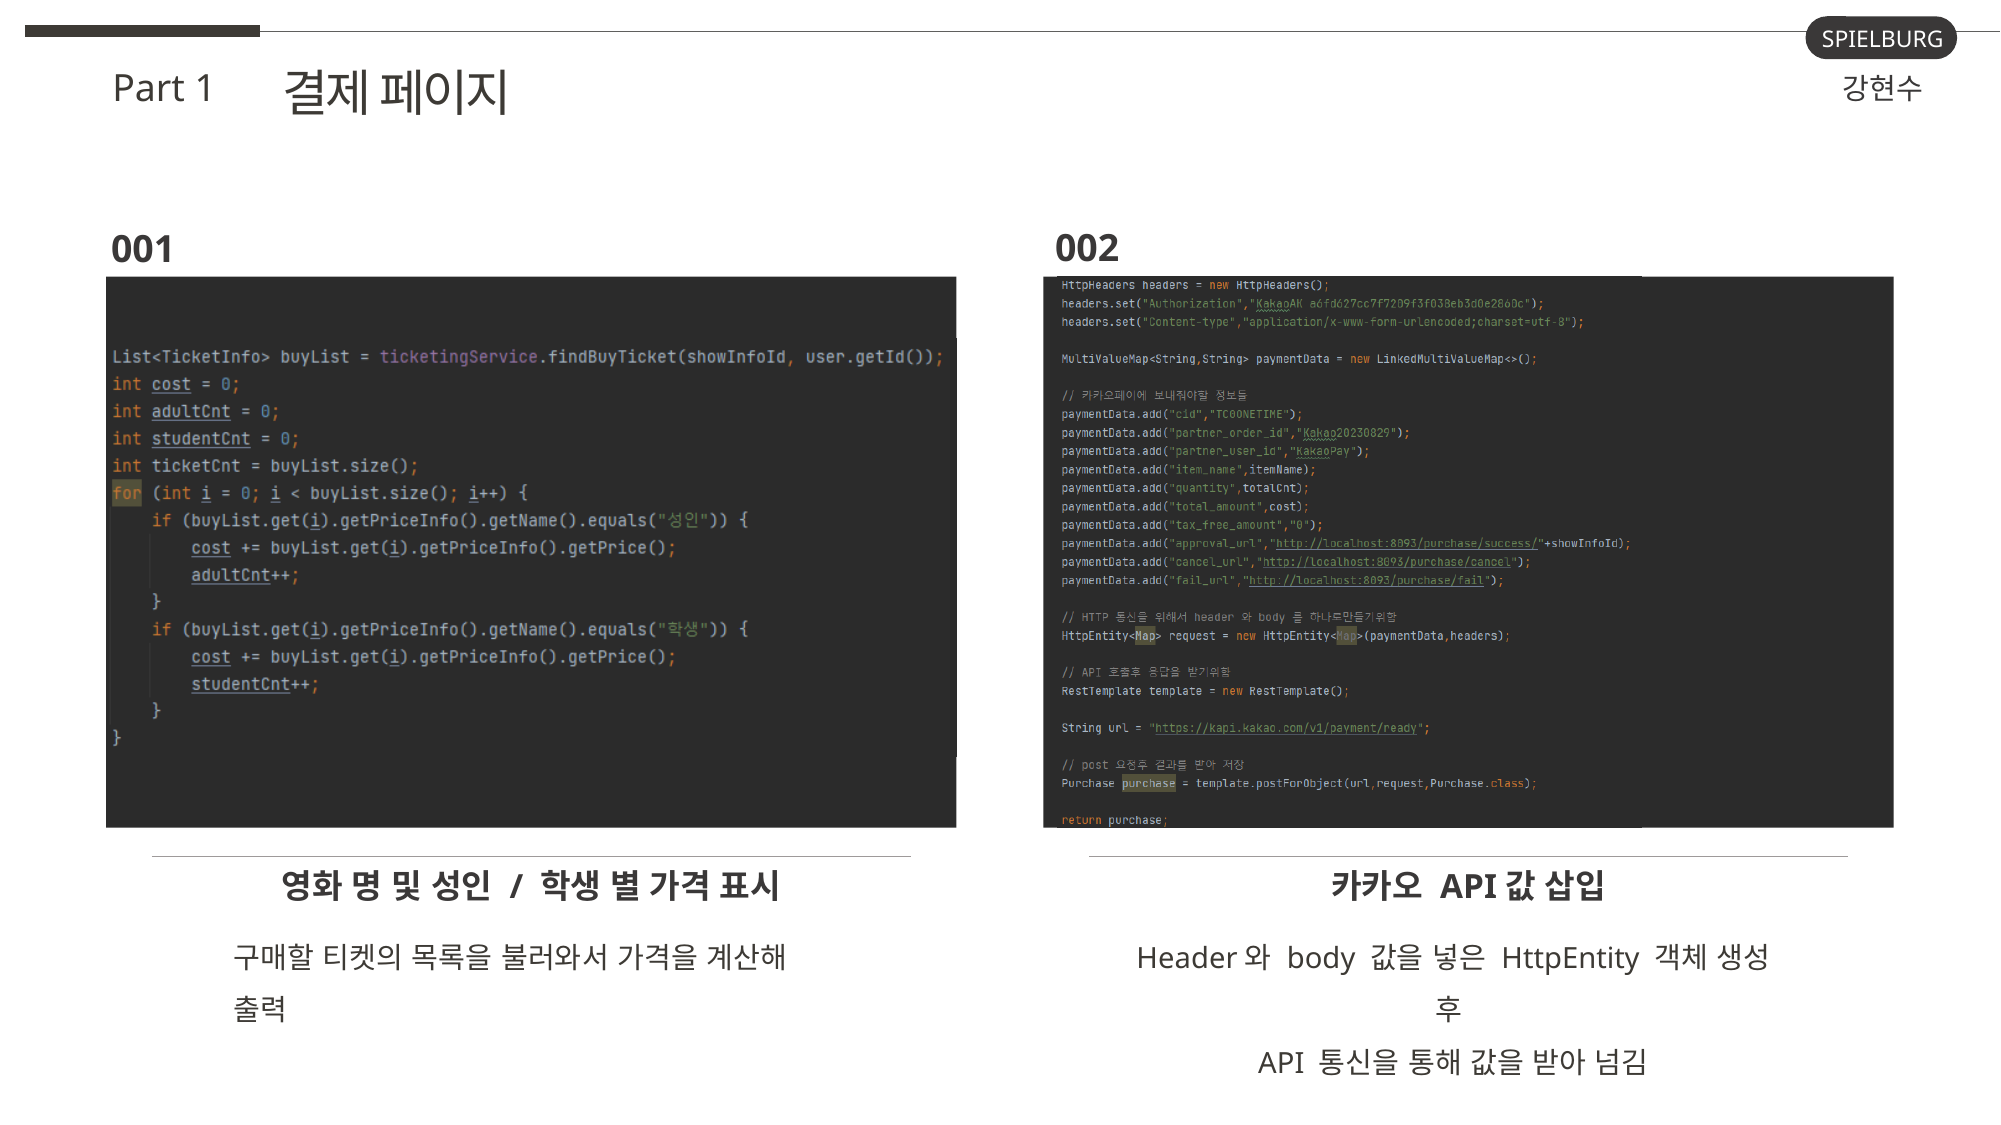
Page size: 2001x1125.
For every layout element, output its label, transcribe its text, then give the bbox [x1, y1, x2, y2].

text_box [1043, 276, 1894, 828]
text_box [151, 856, 911, 977]
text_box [106, 276, 957, 828]
text_box 002 [1040, 216, 1175, 276]
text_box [1805, 16, 1961, 114]
text_box 결제 페이지 [267, 54, 526, 129]
text_box 001 [96, 217, 505, 278]
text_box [1089, 856, 1849, 1030]
text_box Part 1 [97, 56, 232, 117]
